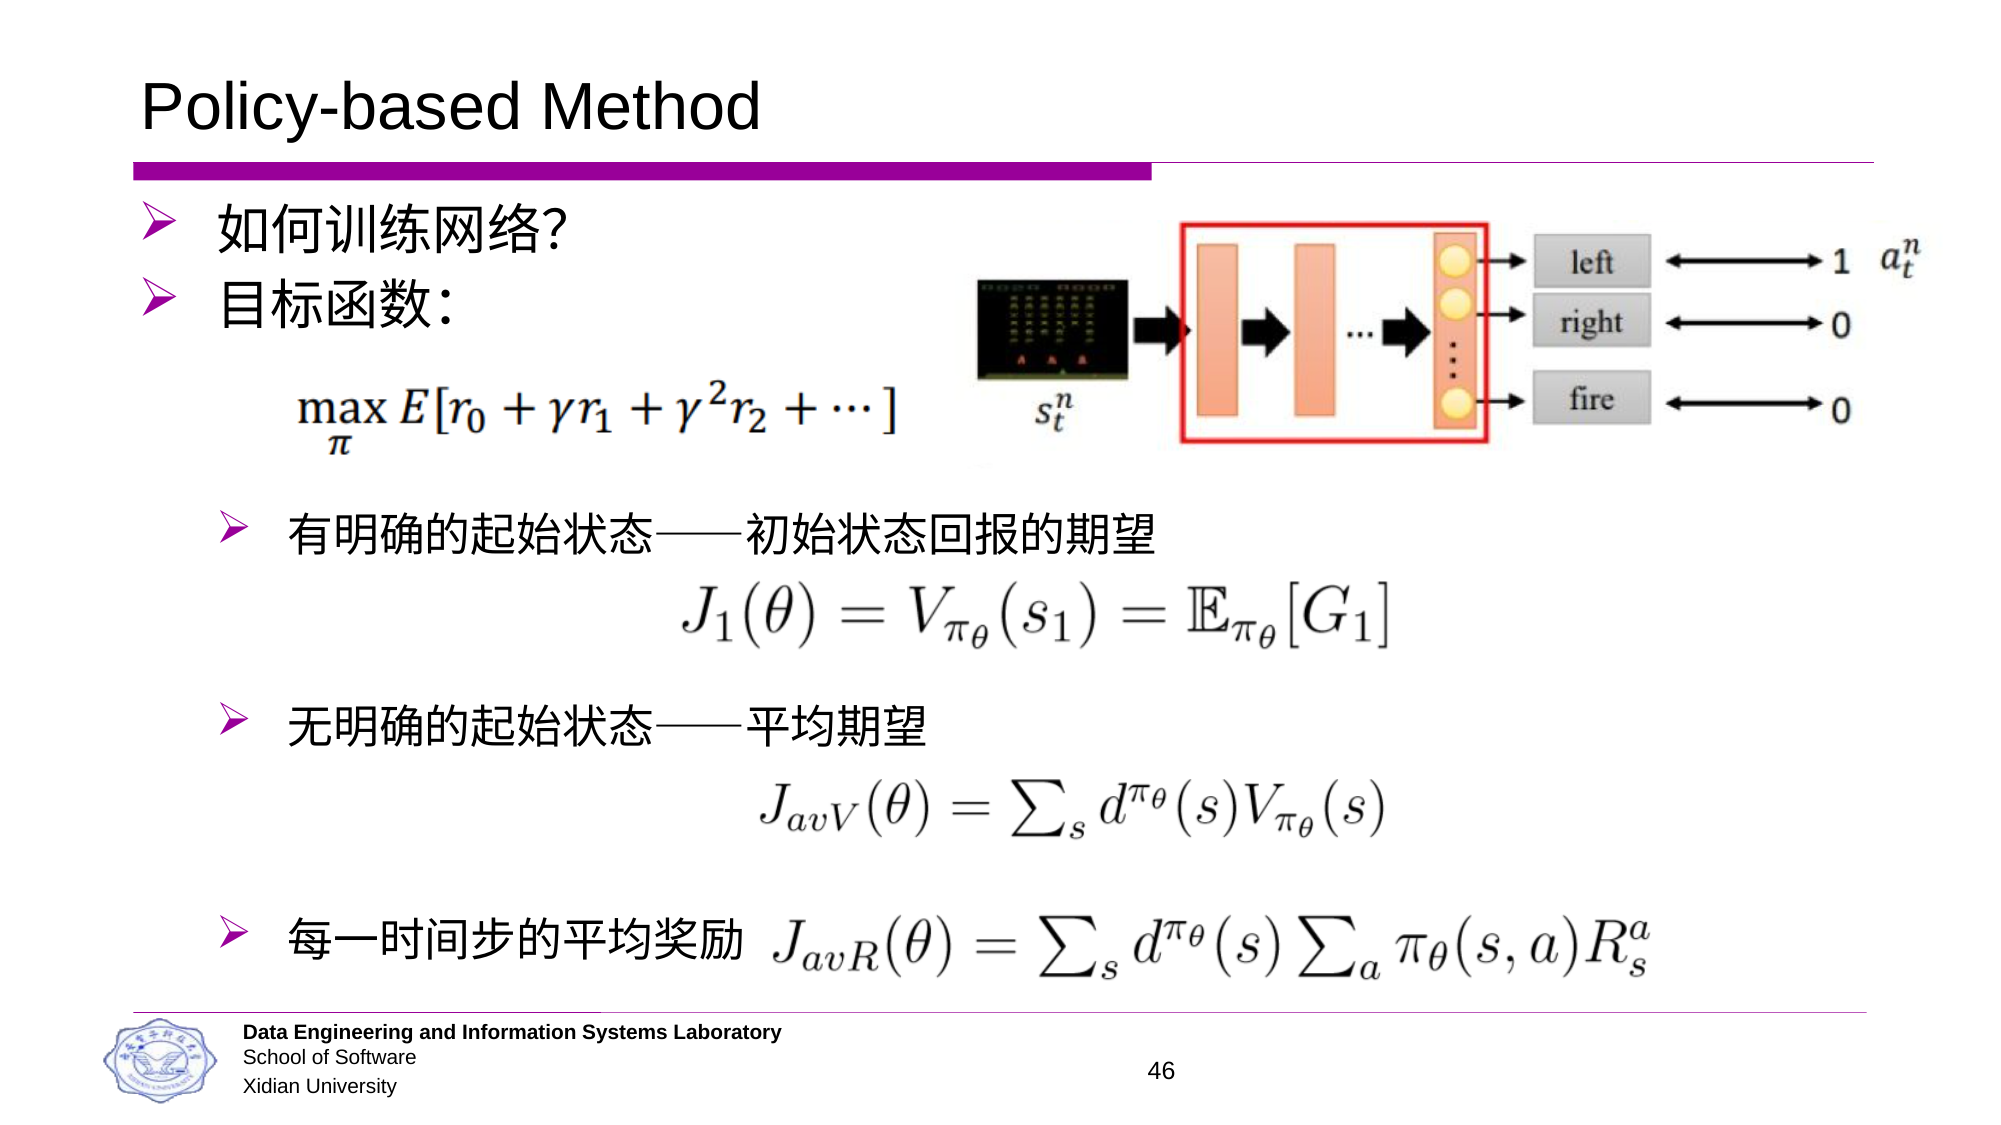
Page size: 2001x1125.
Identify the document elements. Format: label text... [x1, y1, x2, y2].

picture [771, 904, 1687, 1006]
list 如何训练网络？ 目标函数： 有明确的起始状态——初始状态回报的期望 无明确的起始状态——平均期望 每一时间步的平均奖励 [123, 187, 1874, 988]
picture [674, 562, 1422, 680]
picture [953, 220, 1943, 469]
slide_number 46 [953, 1046, 1371, 1085]
picture [749, 760, 1391, 854]
title Policy-based Method [125, 24, 1876, 150]
picture [102, 1017, 219, 1106]
picture [296, 376, 903, 469]
